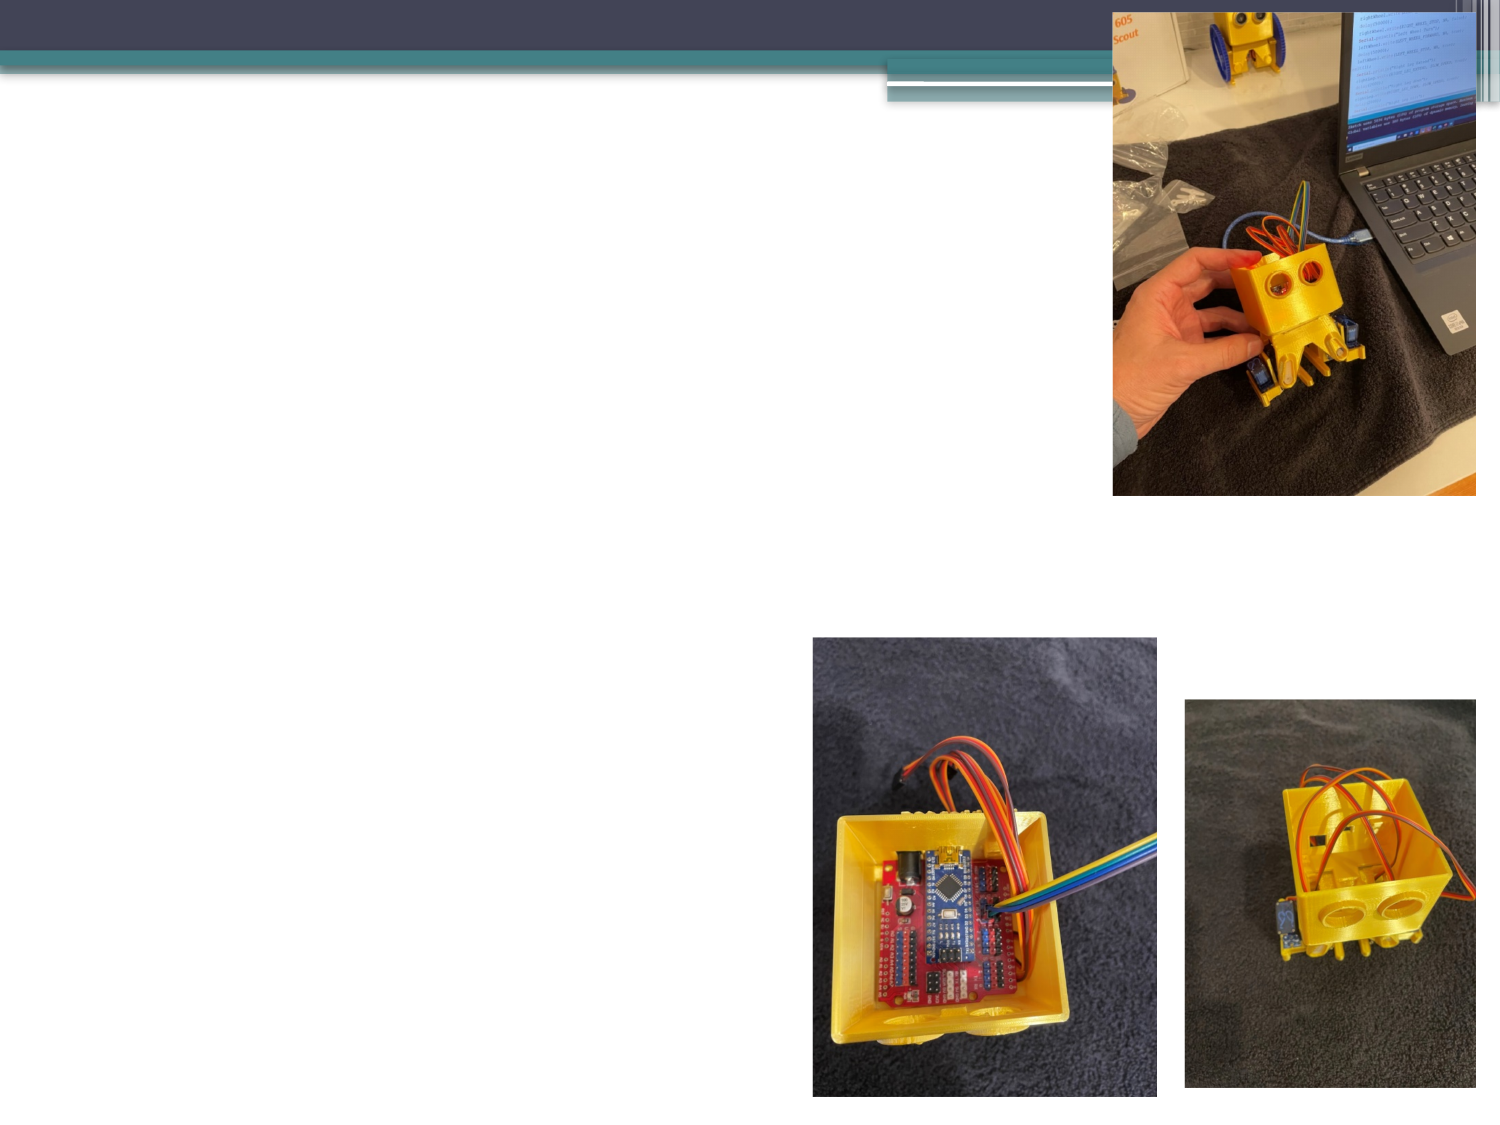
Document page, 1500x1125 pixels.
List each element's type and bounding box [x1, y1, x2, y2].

picture [754, 638, 1500, 1096]
picture [1051, 13, 1500, 495]
